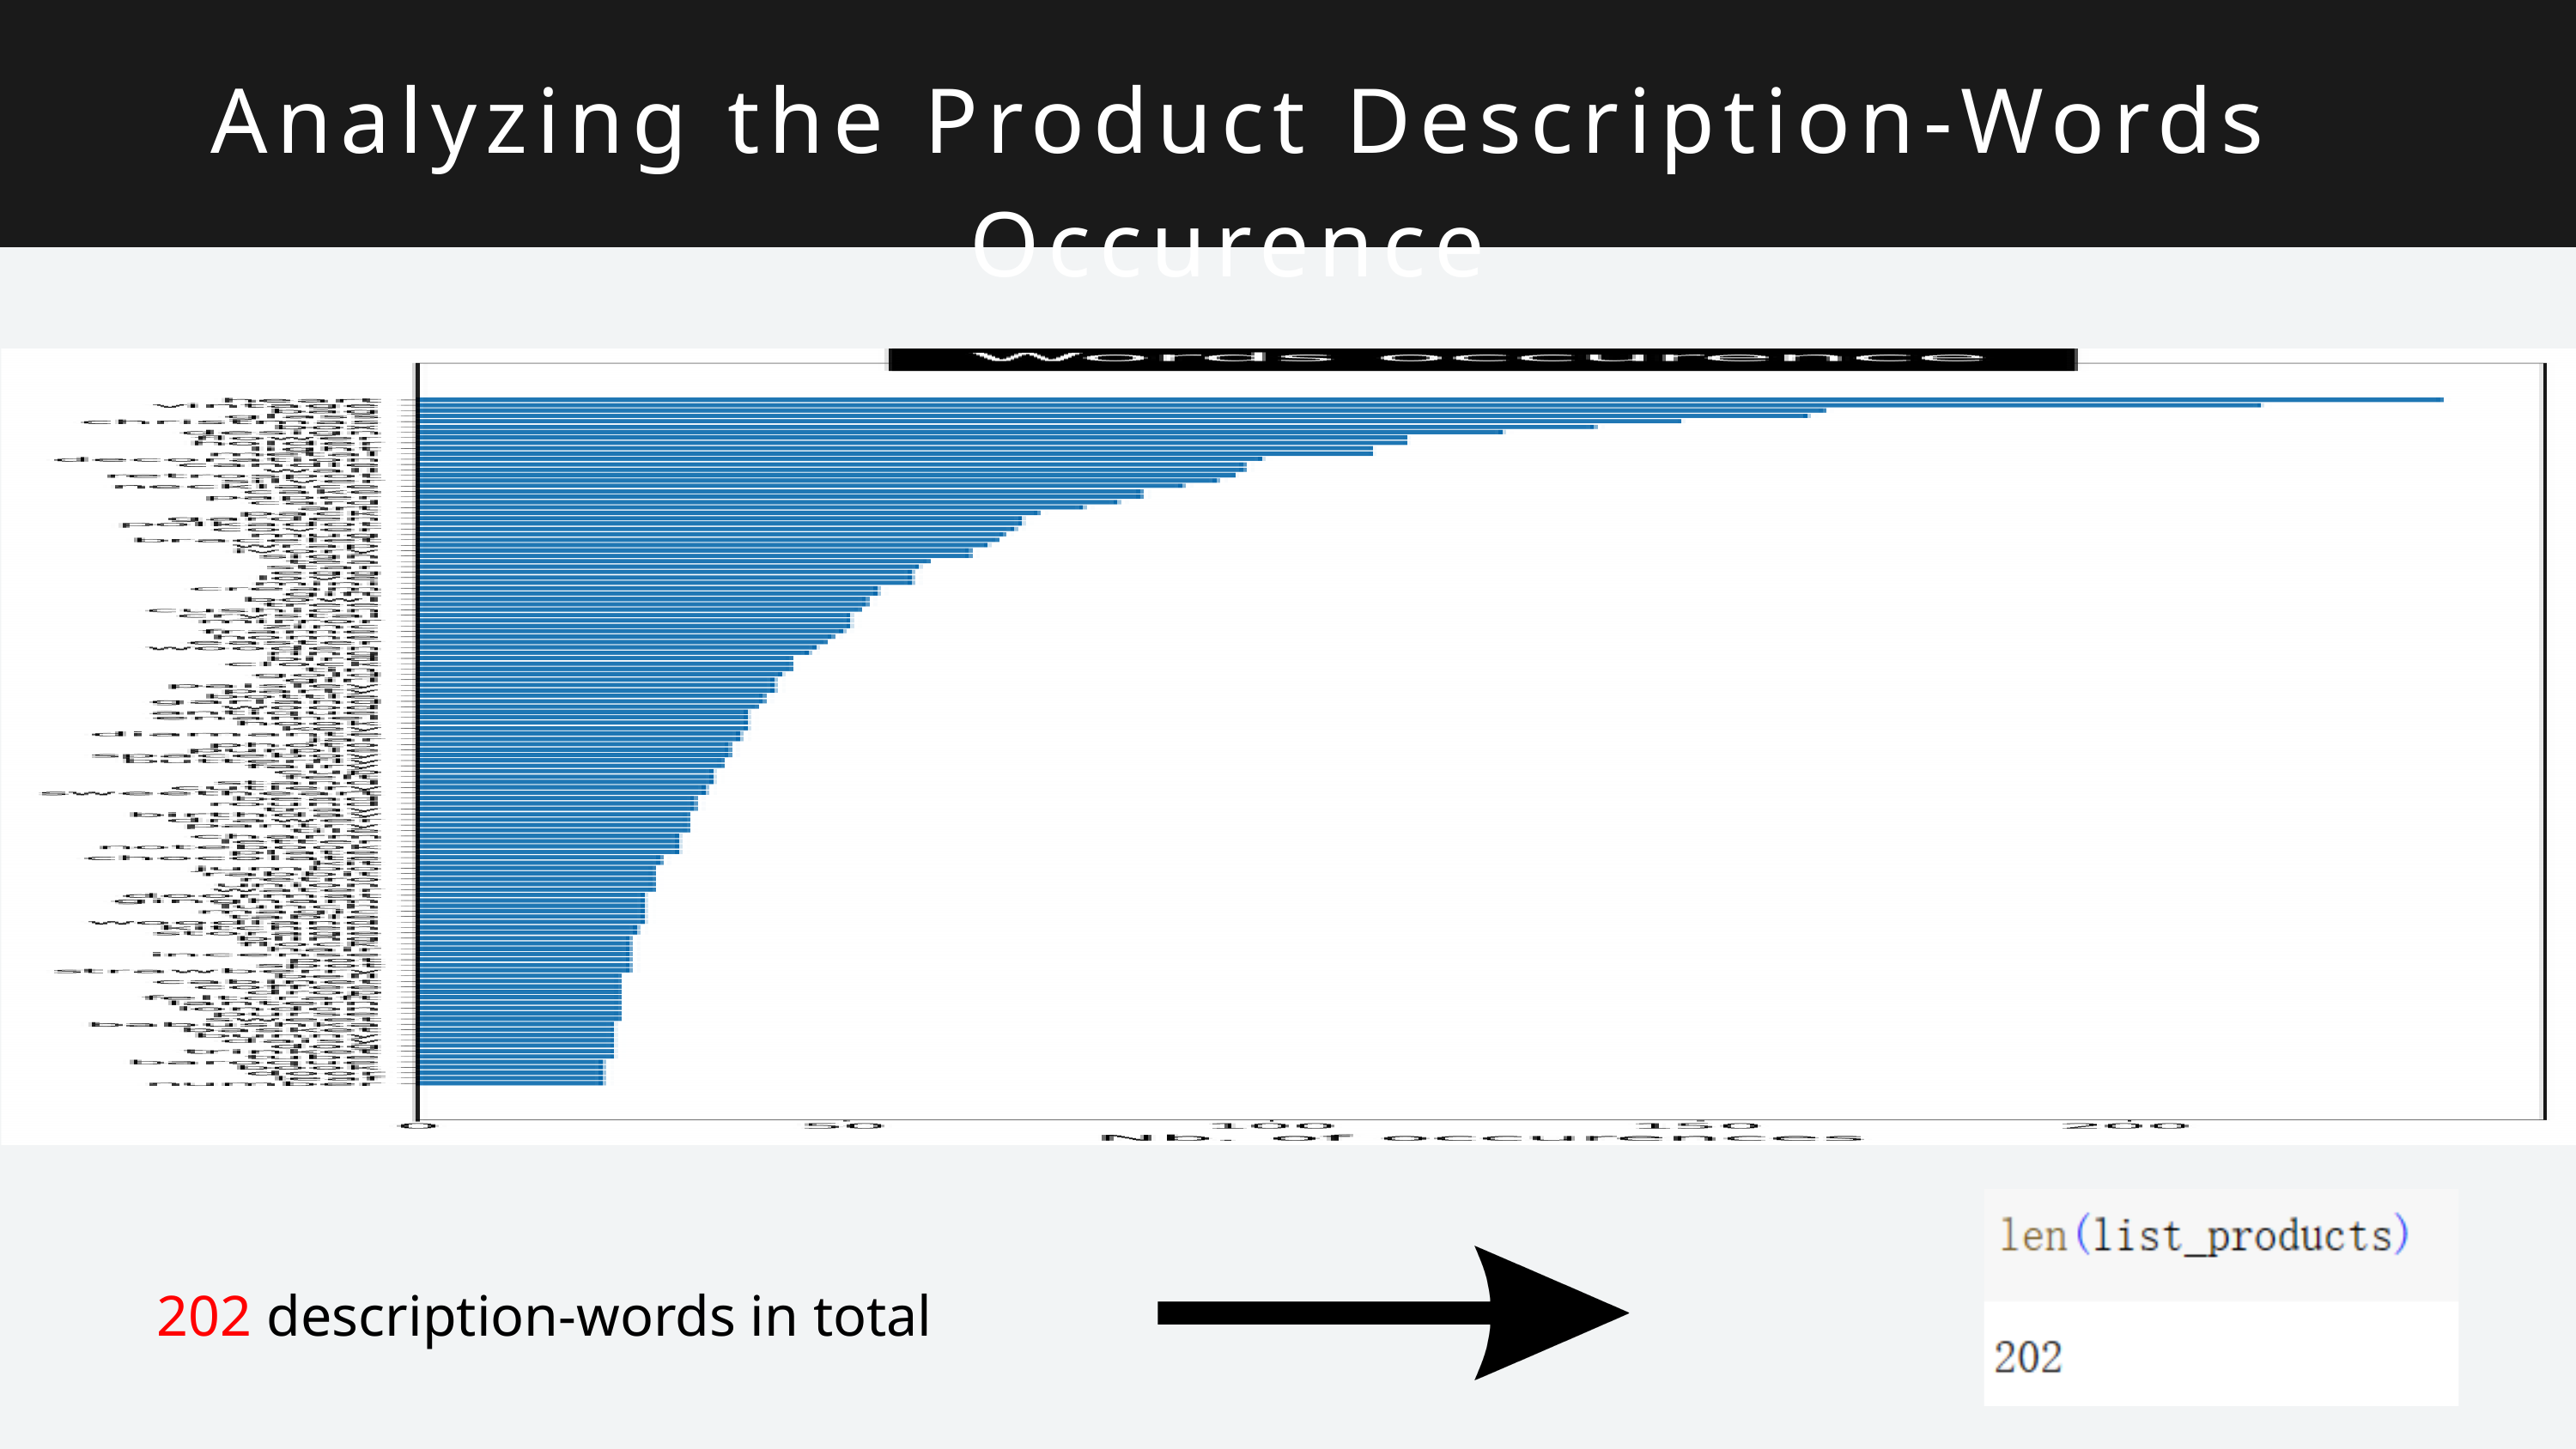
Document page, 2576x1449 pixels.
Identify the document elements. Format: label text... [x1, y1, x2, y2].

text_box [0, 0, 2576, 248]
text_box 202 description-words in total [144, 1275, 945, 1348]
text_box [1157, 1246, 1630, 1380]
text_box [1984, 1189, 2459, 1406]
text_box [1, 349, 2576, 1145]
text_box Analyzing the Product Description-Words Occurence [0, 258, 2534, 418]
